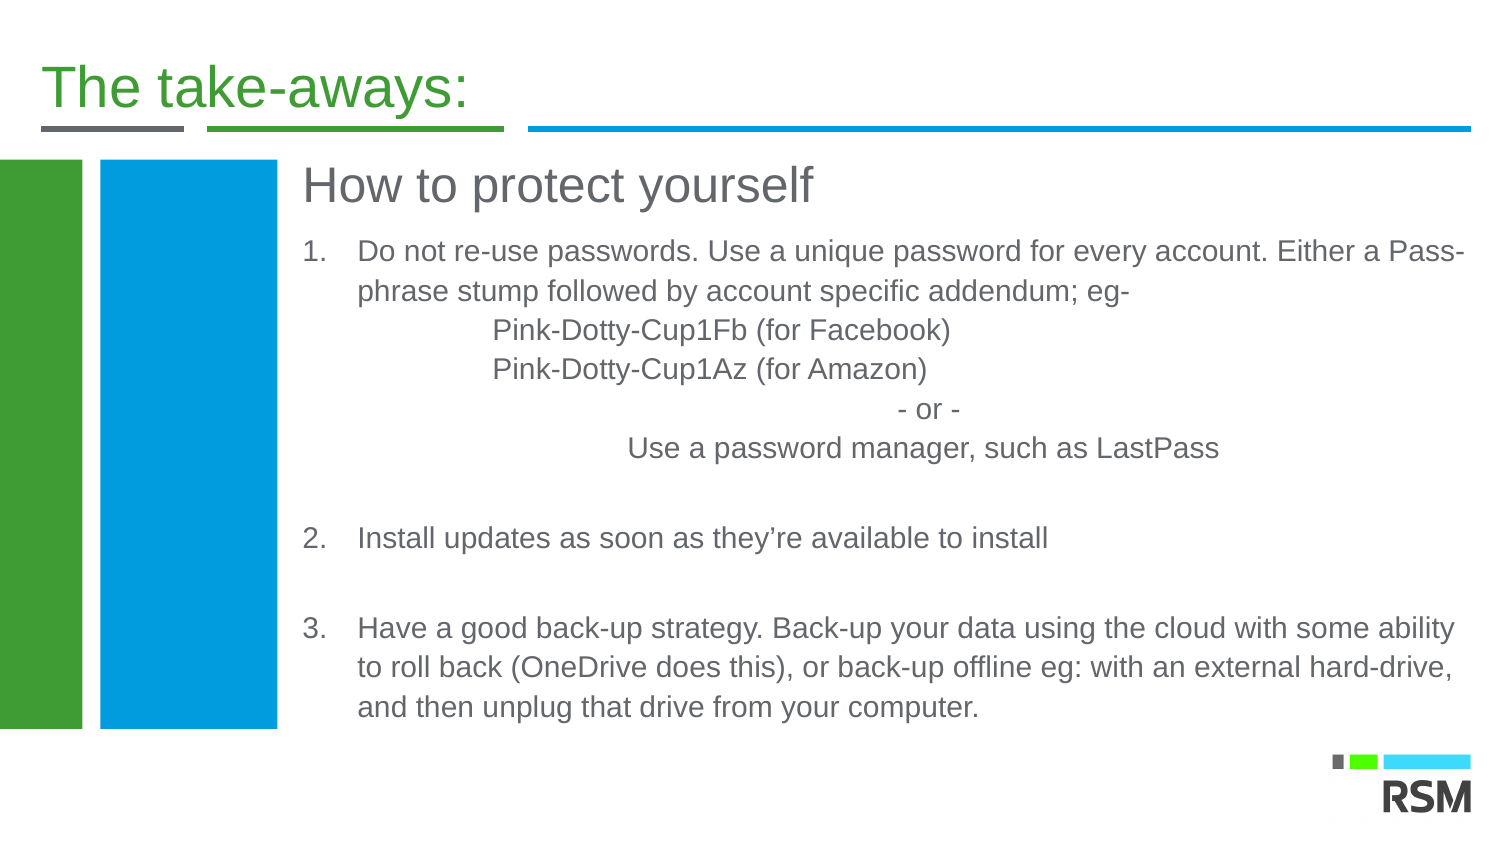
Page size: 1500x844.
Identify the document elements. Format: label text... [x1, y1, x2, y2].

list How to protect yourself [302, 159, 1470, 214]
picture [1318, 740, 1485, 827]
title The take-aways: [41, 48, 1472, 119]
list Do not re-use passwords. Use a unique password for every account. Either a Pass-phrase stump followed by account specific addendum; eg- Pink-Dotty-Cup1Fb (for Facebook) Pink-Dotty-Cup1Az (for Amazon) - or - Use a password manager, such as LastPass Install updates as soon as they’re available to install Have a good back-up strategy. Back-up your data using the cloud with some ability to roll back (OneDrive does this), or back-up offline eg: with an external hard-drive, and then unplug that drive from your computer. [302, 228, 1471, 729]
